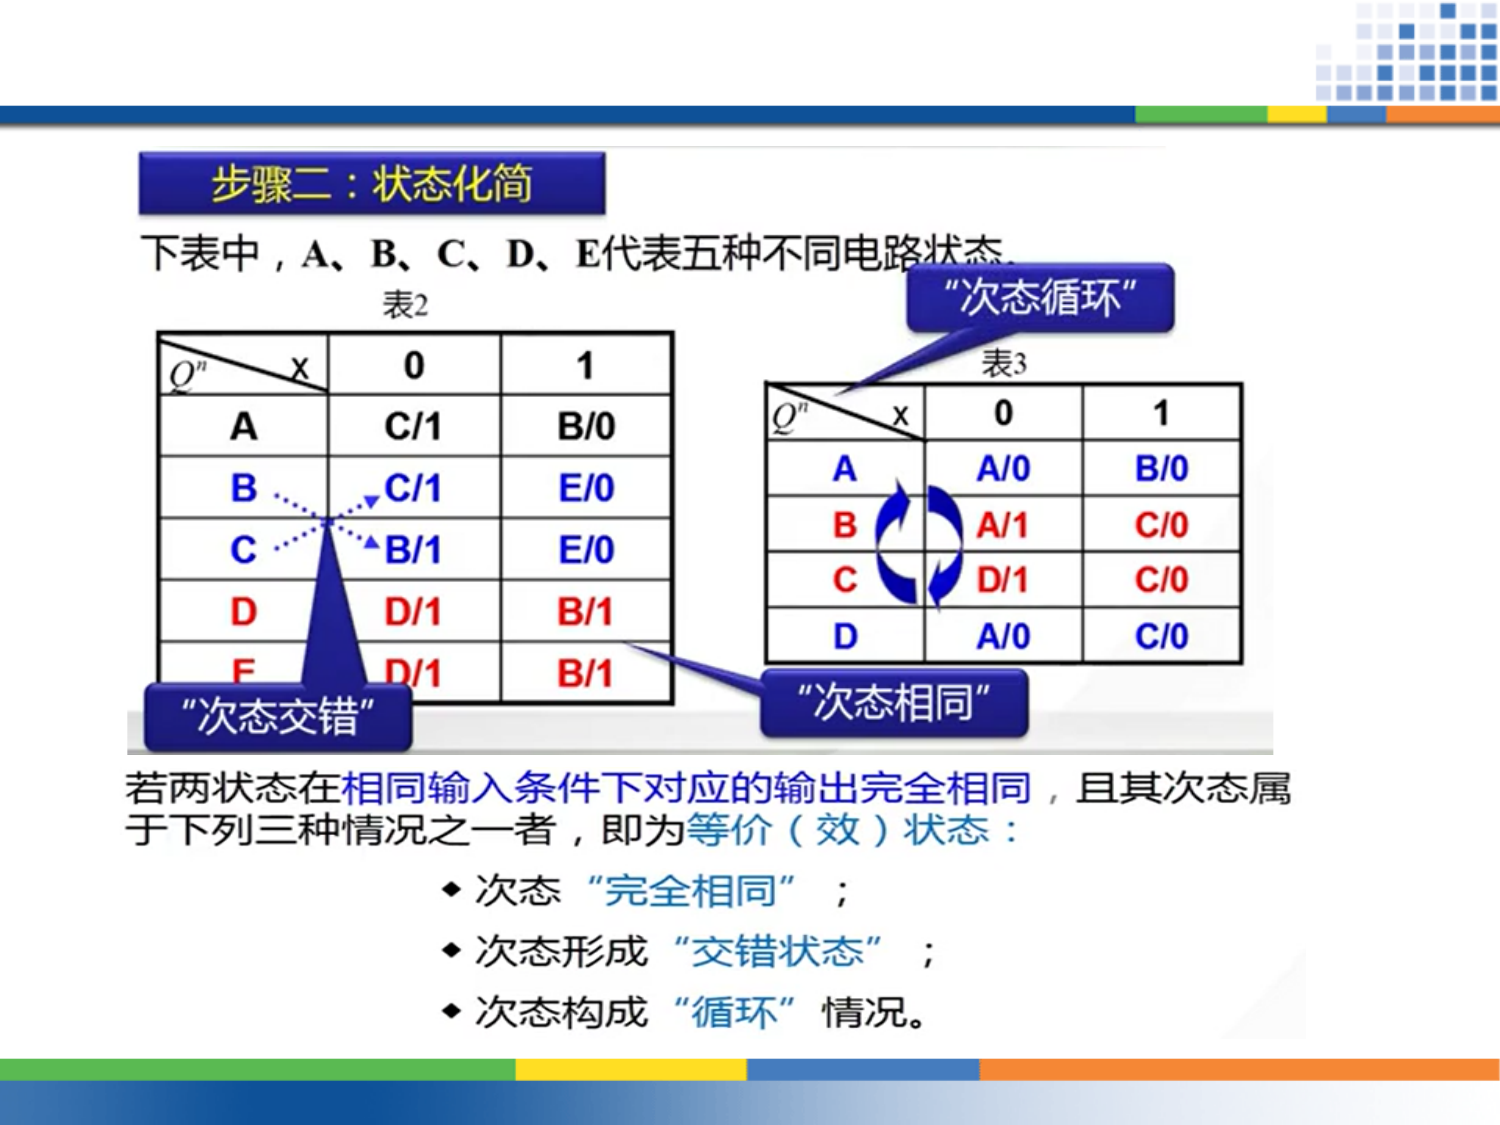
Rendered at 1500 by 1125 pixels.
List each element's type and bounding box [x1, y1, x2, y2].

text_box [119, 767, 1307, 1040]
text_box [126, 146, 1274, 756]
picture [0, 0, 1500, 1125]
